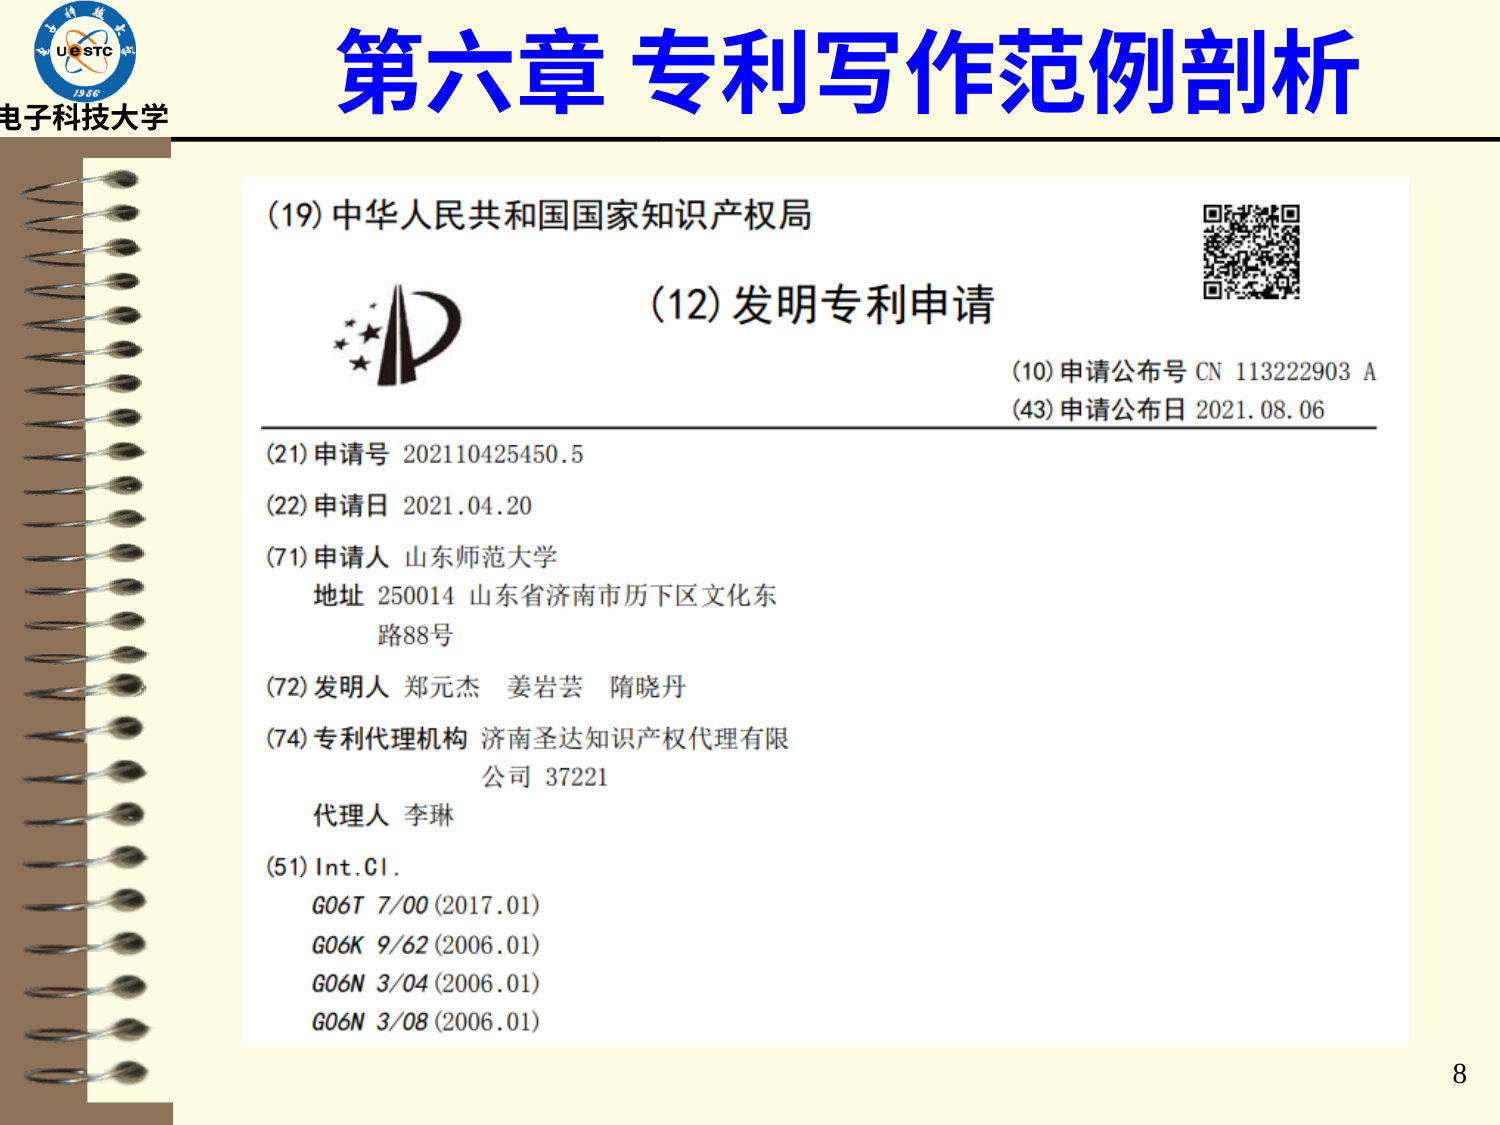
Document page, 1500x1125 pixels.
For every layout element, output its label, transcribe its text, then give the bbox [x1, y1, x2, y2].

title 第六章 专利写作范例剖析 [196, 3, 1500, 138]
slide_number 8 [1169, 1046, 1483, 1123]
picture [241, 176, 1409, 1048]
picture [34, 0, 136, 103]
picture [0, 137, 174, 1125]
